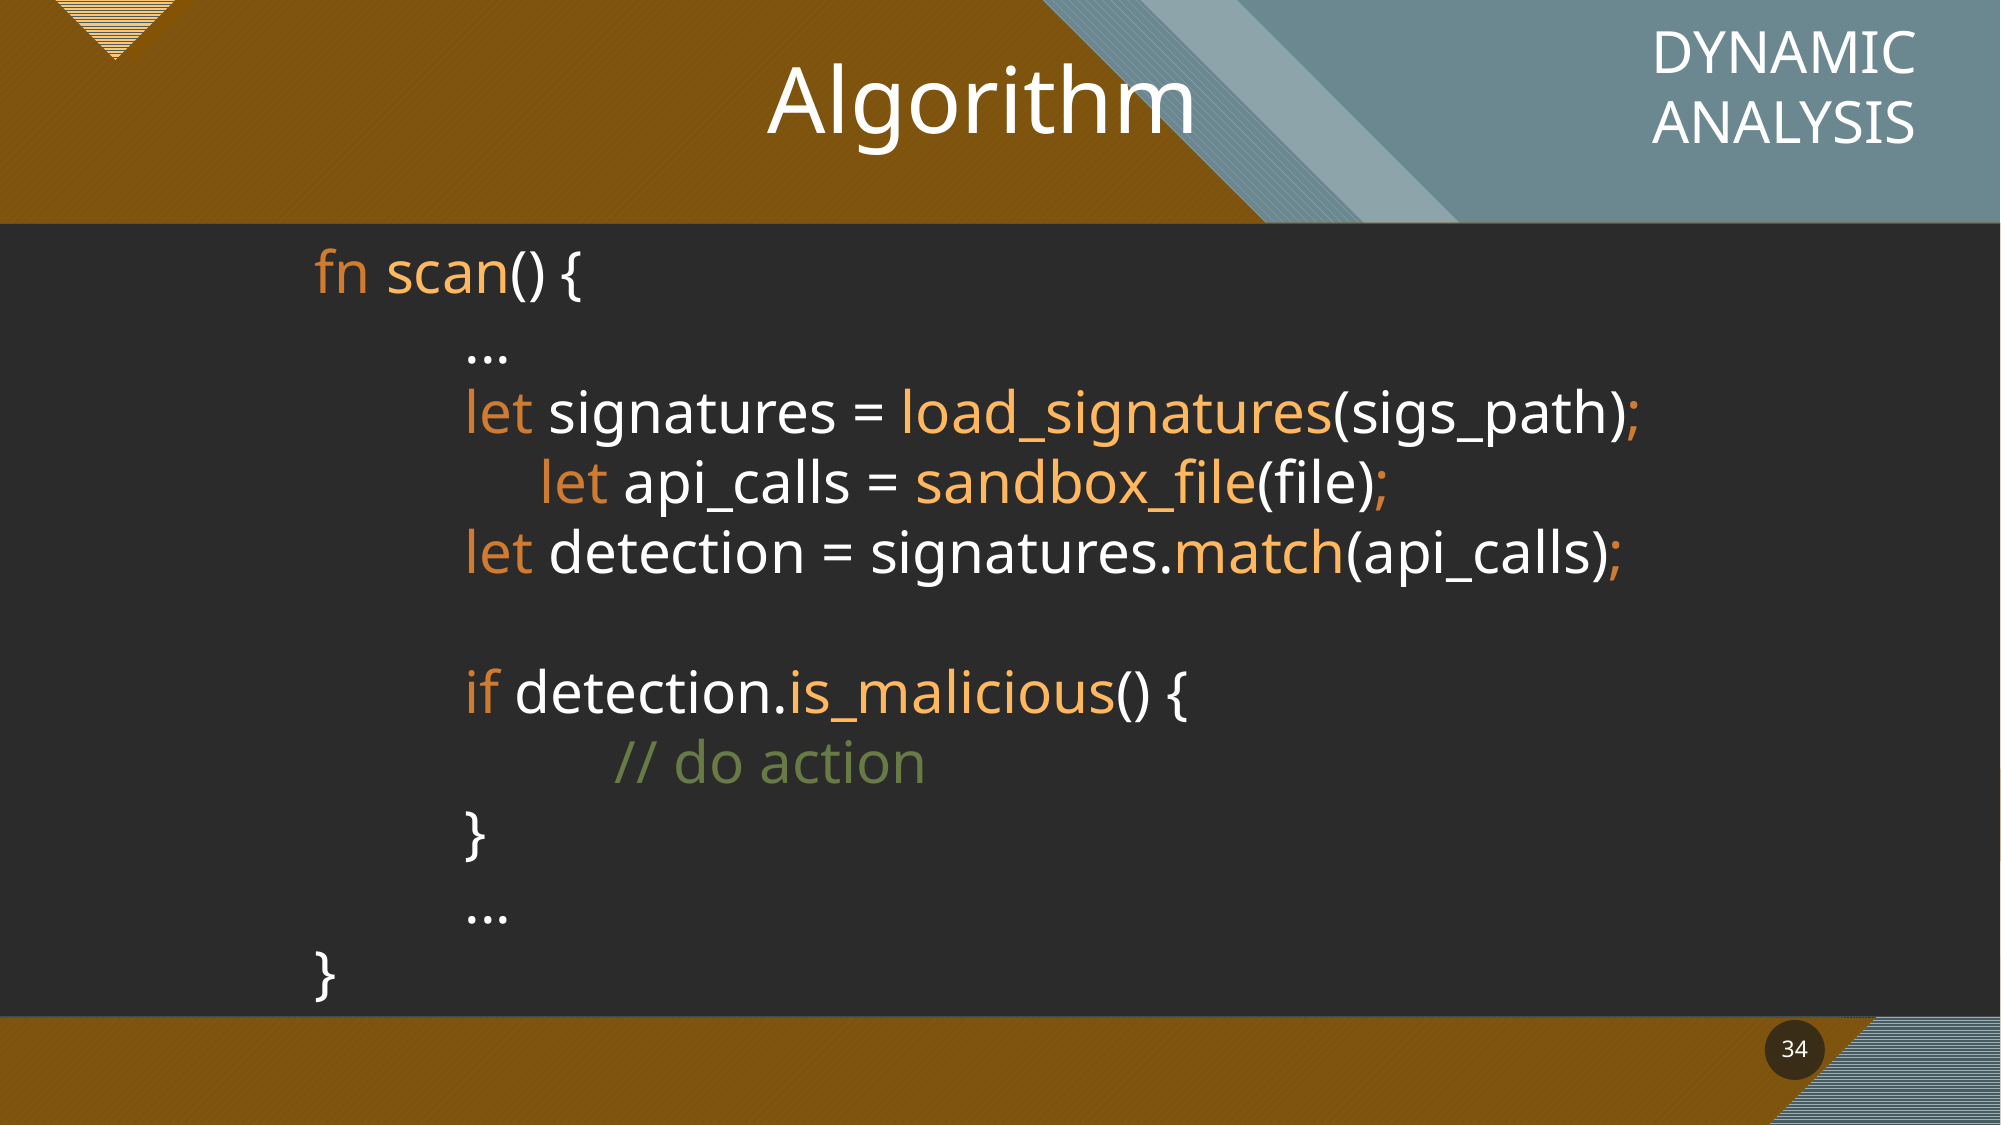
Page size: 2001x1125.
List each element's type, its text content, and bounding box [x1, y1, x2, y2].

text_box Algorithm [327, 34, 1640, 159]
slide_number 34 [1764, 1019, 1825, 1080]
text_box DYNAMIC ANALYSIS [1569, 7, 2000, 163]
text_box fn scan() { ... let signatures = load_signatures(sigs_path); let api_calls = sandbox_file(file); let detection = signatures.match(api_calls); if detection.is_malicious() { // do action } ... } [0, 223, 2000, 1017]
